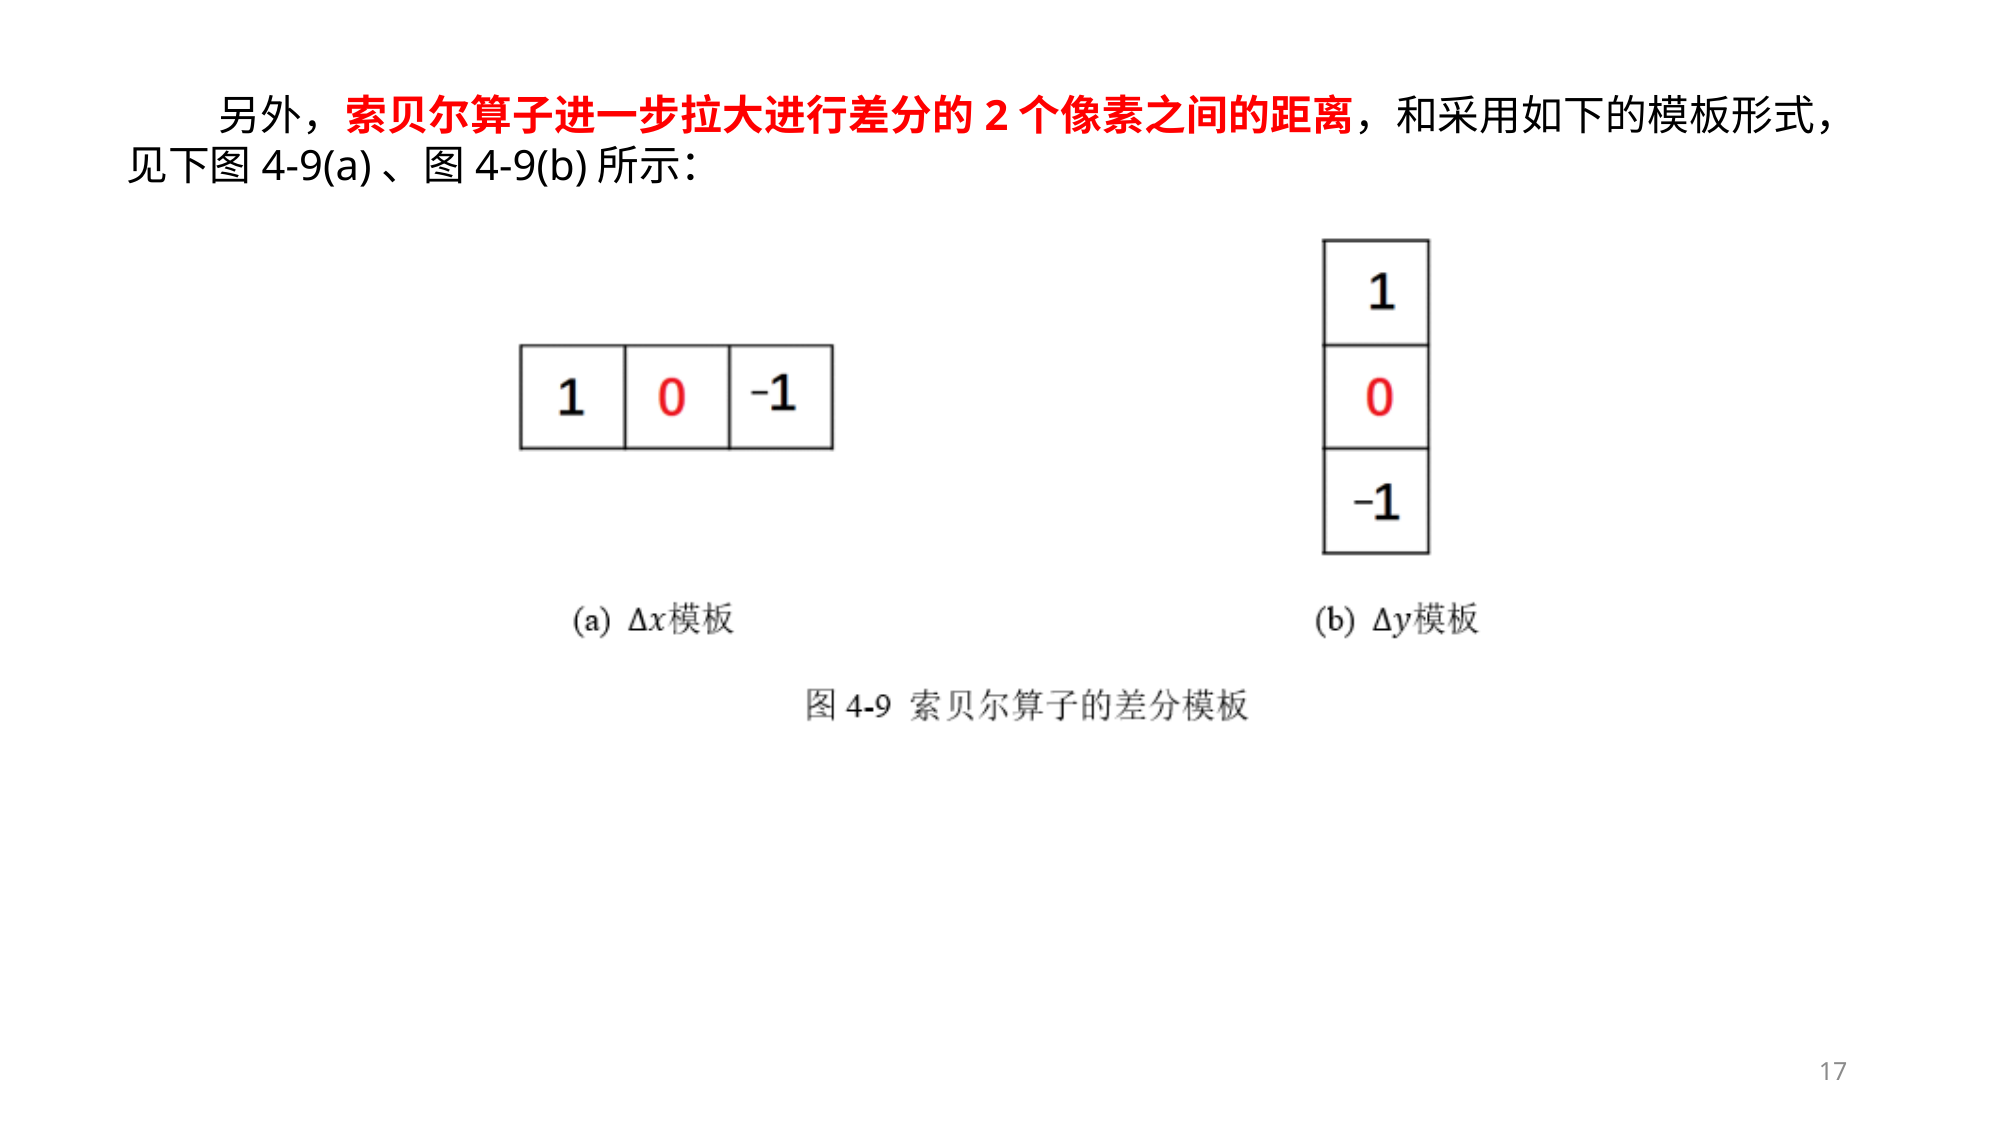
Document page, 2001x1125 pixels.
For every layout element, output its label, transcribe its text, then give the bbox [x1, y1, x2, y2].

picture [493, 224, 1507, 759]
slide_number 17 [1412, 1042, 1863, 1103]
